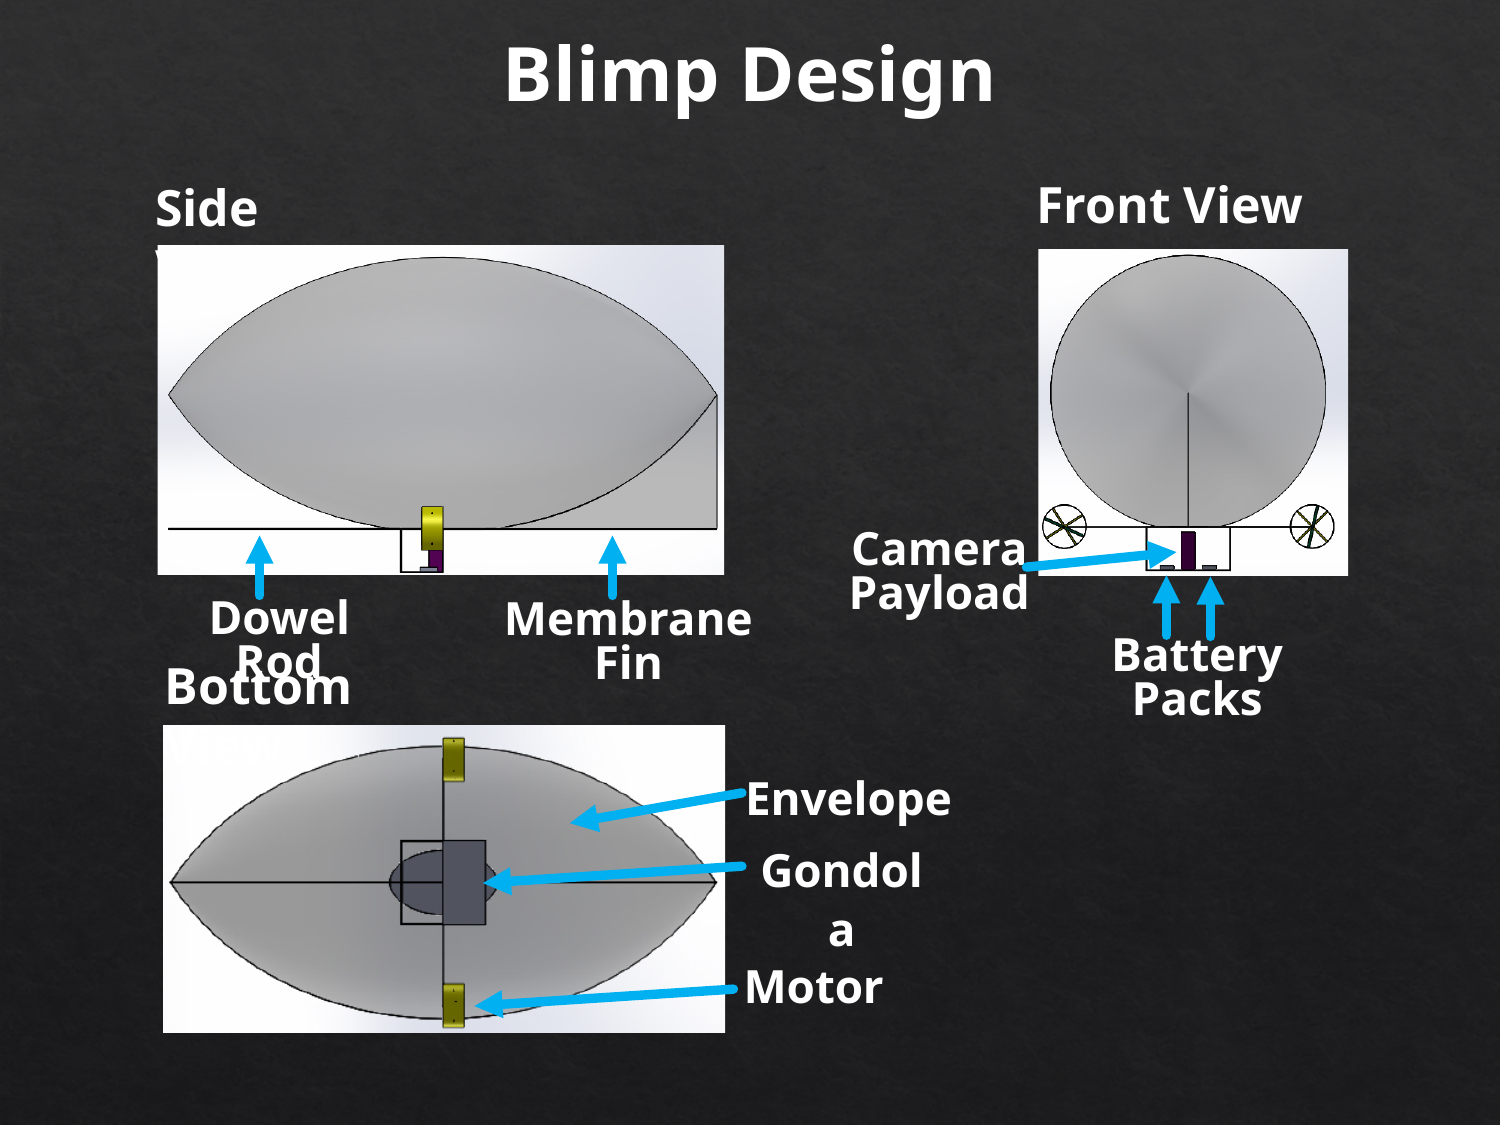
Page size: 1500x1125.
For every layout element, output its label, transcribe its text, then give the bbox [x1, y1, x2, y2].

picture [163, 597, 726, 1125]
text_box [1026, 551, 1177, 568]
picture [157, 245, 725, 575]
text_box Gondola [750, 838, 934, 939]
text_box Bottom View [150, 647, 282, 782]
text_box Camera Payload [833, 530, 1046, 636]
text_box Blimp Design [0, 20, 1500, 135]
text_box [569, 792, 743, 824]
text_box Front View [1021, 166, 1339, 242]
text_box Side View [140, 169, 401, 305]
text_box Envelope [742, 765, 955, 826]
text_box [482, 865, 743, 884]
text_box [474, 988, 734, 1007]
text_box Membrane Fin [603, 600, 792, 646]
picture [1038, 249, 1349, 576]
text_box Dowel Rod [164, 598, 285, 649]
text_box Battery Packs [1055, 636, 1339, 673]
text_box Motor [733, 953, 894, 1015]
